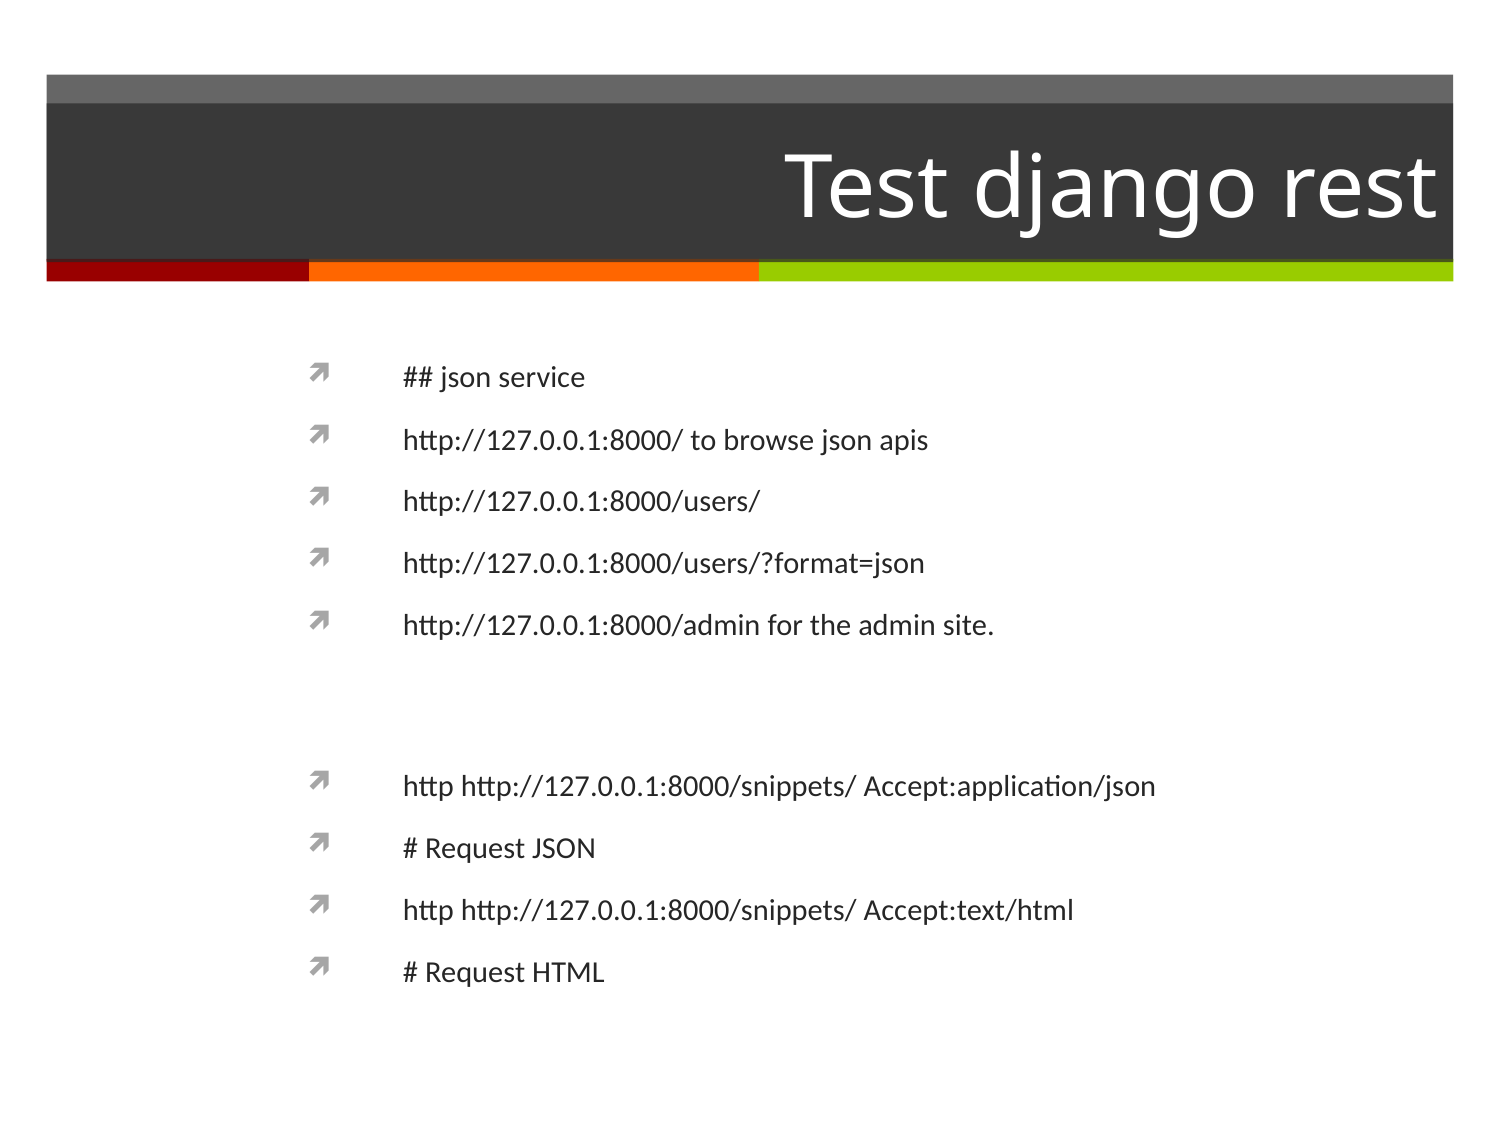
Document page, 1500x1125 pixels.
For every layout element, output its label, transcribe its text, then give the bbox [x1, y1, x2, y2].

list ## json service http://127.0.0.1:8000/ to browse json apis http://127.0.0.1:8000/users/ http://127.0.0.1:8000/users/?format=json http://127.0.0.1:8000/admin for the admin site. http http://127.0.0.1:8000/snippets/ Accept:application/json # Request JSON http http://127.0.0.1:8000/snippets/ Accept:text/html # Request HTML [292, 350, 1454, 1005]
title Test django rest [46, 103, 1454, 263]
